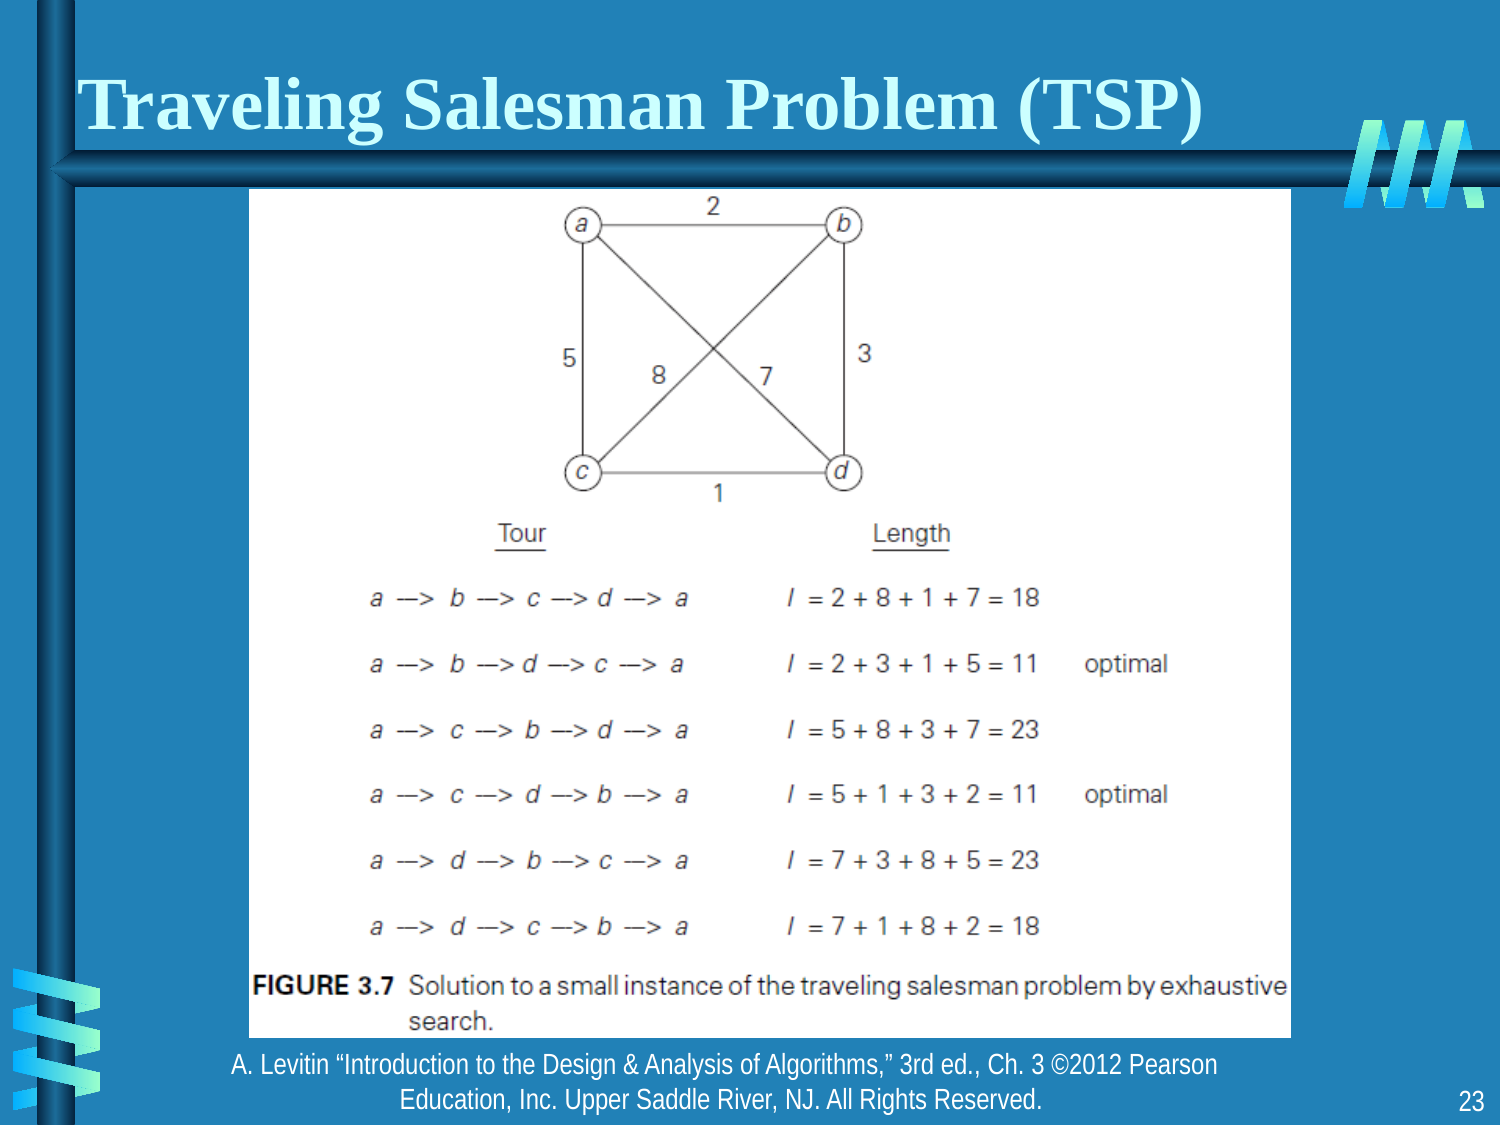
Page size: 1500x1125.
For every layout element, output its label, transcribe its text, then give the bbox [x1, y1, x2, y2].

picture [249, 189, 1291, 1038]
footer A. Levitin “Introduction to the Design & Analysis of Algorithms,” 3rd ed., Ch. 3 ©2012 Pearson Education, Inc. Upper Saddle River, NJ. All Rights Reserved. [200, 1037, 1250, 1088]
slide_number 23 [1187, 1074, 1500, 1125]
title Traveling Salesman Problem (TSP) [62, 37, 1475, 152]
